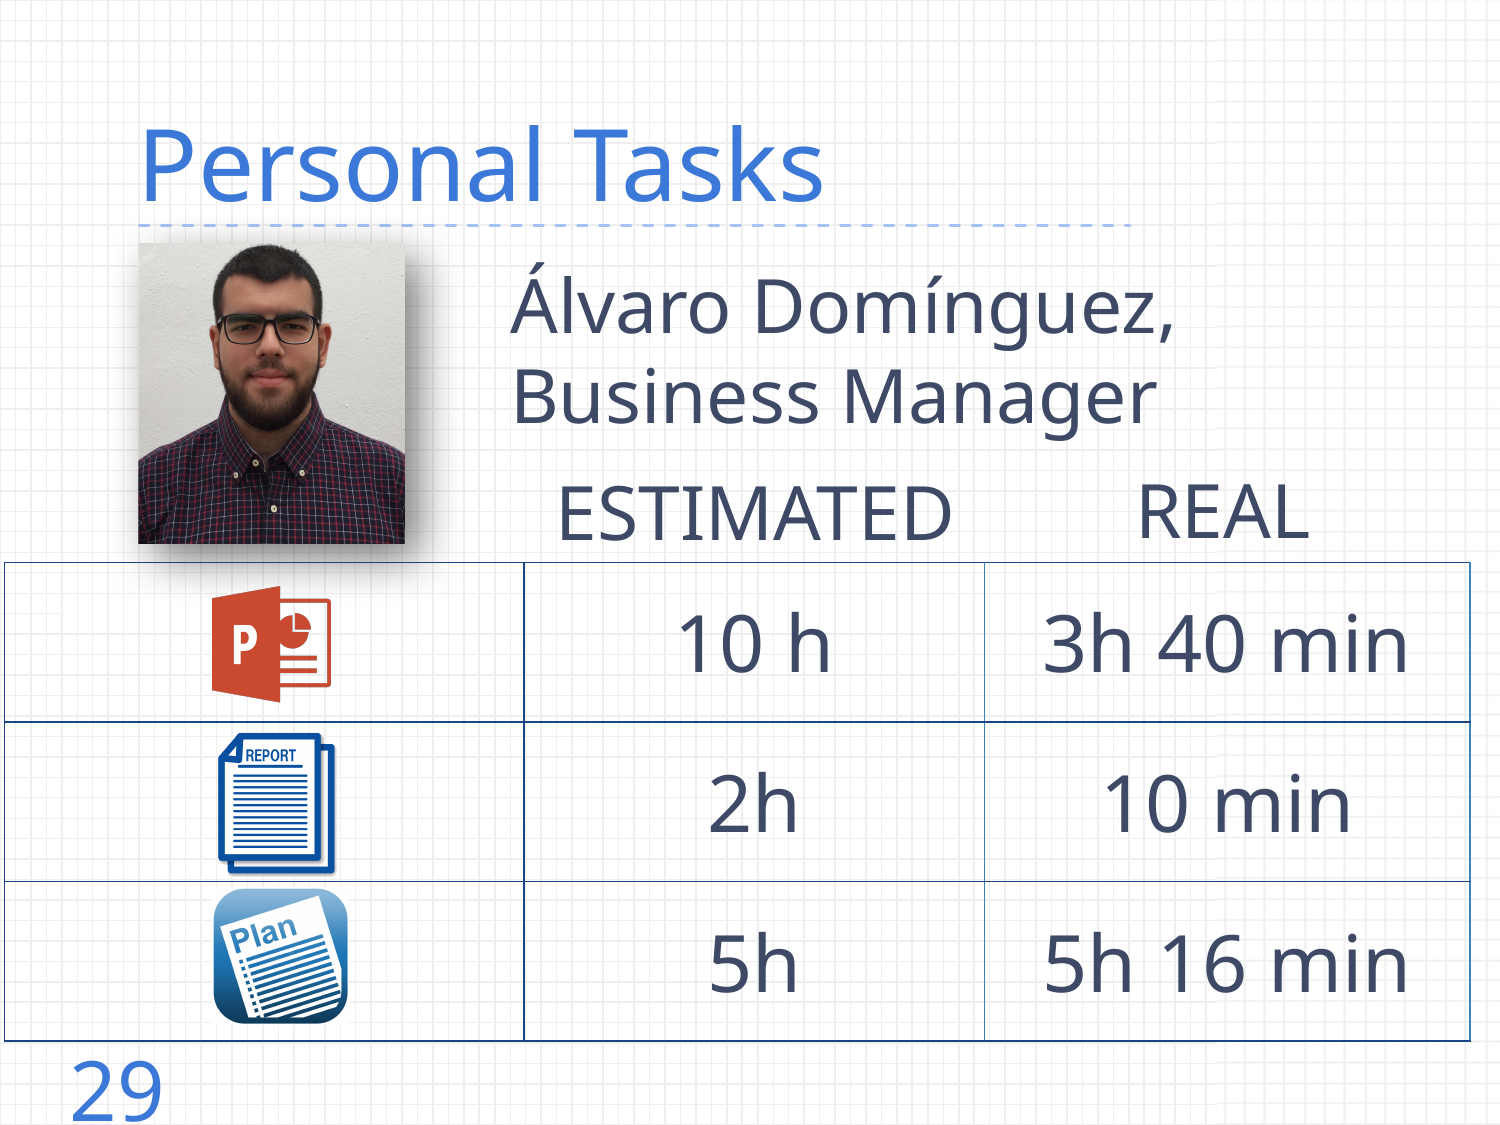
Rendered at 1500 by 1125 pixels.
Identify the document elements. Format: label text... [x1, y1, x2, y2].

picture [207, 727, 346, 881]
text_box ESTIMATED [515, 450, 996, 564]
table_cell 10 min [985, 723, 1212, 881]
picture [1217, 0, 1500, 1125]
text_box REAL [983, 448, 1212, 563]
table_header [5, 563, 523, 721]
table_cell [5, 882, 523, 1040]
table_cell 5h [525, 882, 984, 1040]
picture [211, 887, 350, 1025]
table_header 3h 40 min [985, 563, 1212, 721]
table_cell [5, 723, 523, 881]
picture [211, 585, 331, 703]
table_cell 5h 16 min [985, 882, 1212, 1040]
picture [137, 243, 405, 545]
table_header 10 h [525, 564, 984, 721]
text_box Álvaro Domínguez, Business Manager [495, 243, 1212, 411]
title Personal Tasks [122, 49, 1130, 237]
table_cell 2h [525, 723, 984, 881]
text_box 29 [54, 1024, 191, 1125]
